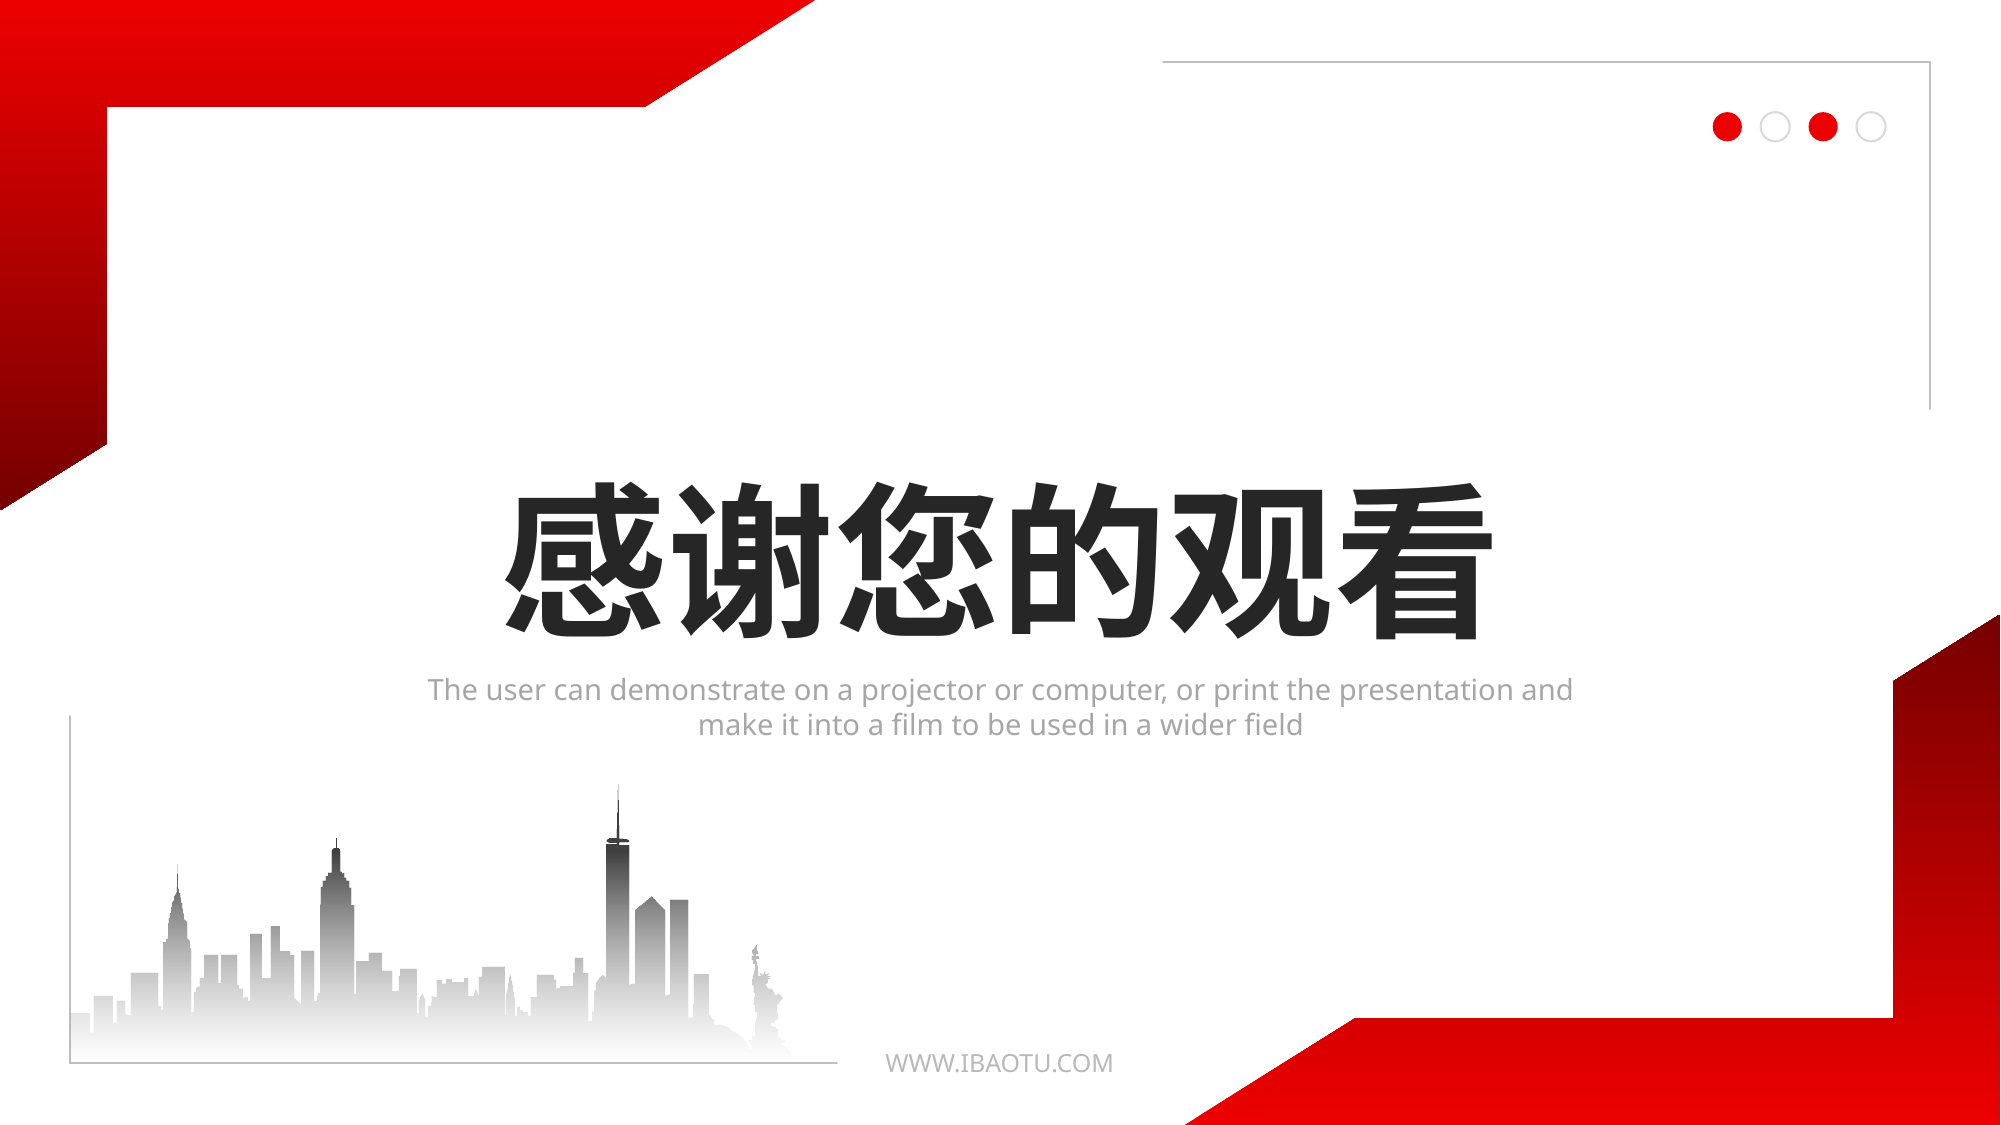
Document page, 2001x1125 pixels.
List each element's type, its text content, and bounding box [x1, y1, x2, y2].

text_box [70, 61, 1930, 1064]
text_box [0, 0, 818, 512]
text_box [1182, 613, 2000, 1125]
text_box WWW.IBAOTU.COM [870, 1064, 1130, 1085]
